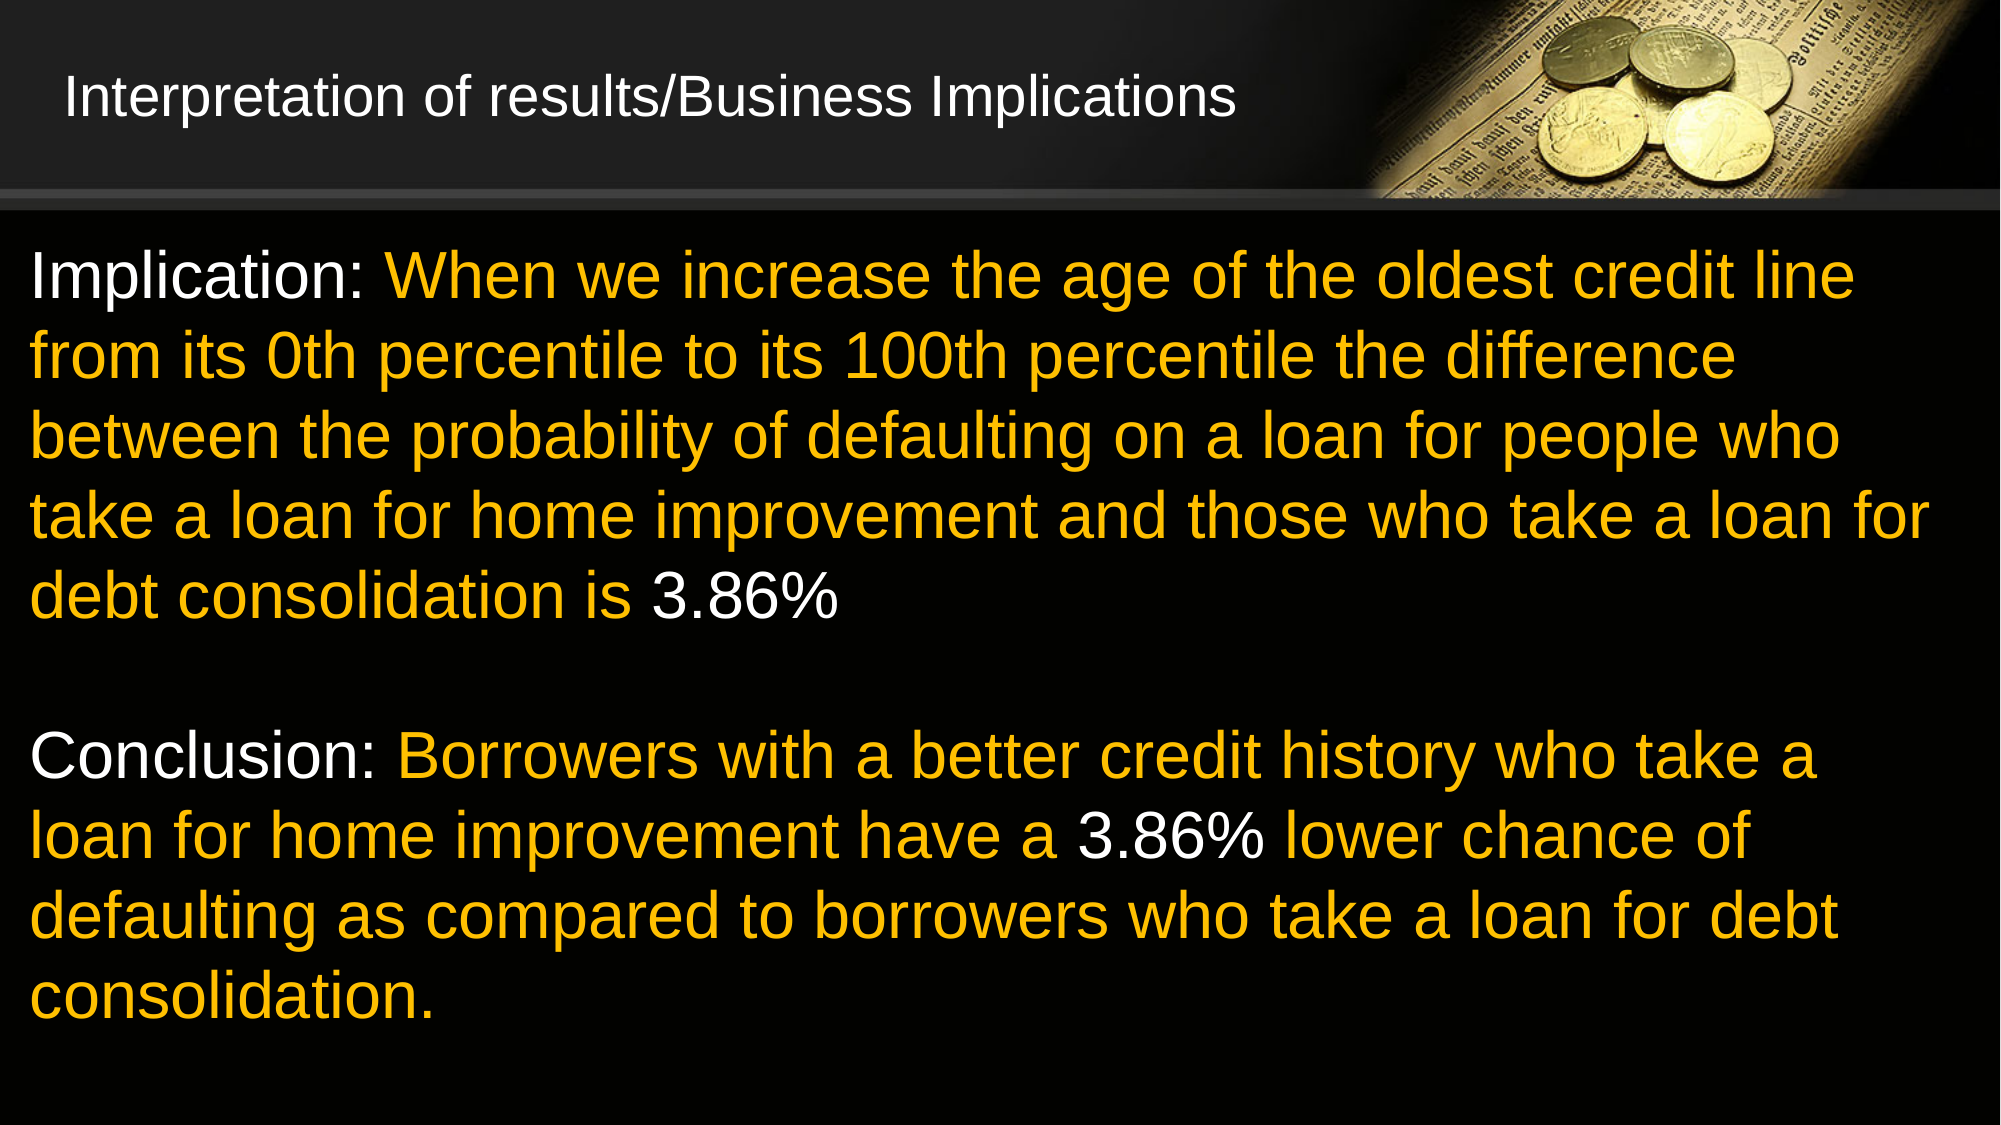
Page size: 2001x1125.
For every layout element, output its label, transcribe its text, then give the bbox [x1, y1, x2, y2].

list Interpretation of results/Business Implications [48, 38, 1418, 157]
text_box Implication: When we increase the age of the oldest credit line from its 0th percentile to its 100th percentile the difference between the probability of defaulting on a loan for people who take a loan for home improvement and those who take a loan for debt consolidation is 3.86% Conclusion: Borrowers with a better credit history who take a loan for home improvement have a 3.86% lower chance of defaulting as compared to borrowers who take a loan for debt consolidation. [14, 224, 1972, 1040]
picture [0, 0, 2001, 1125]
